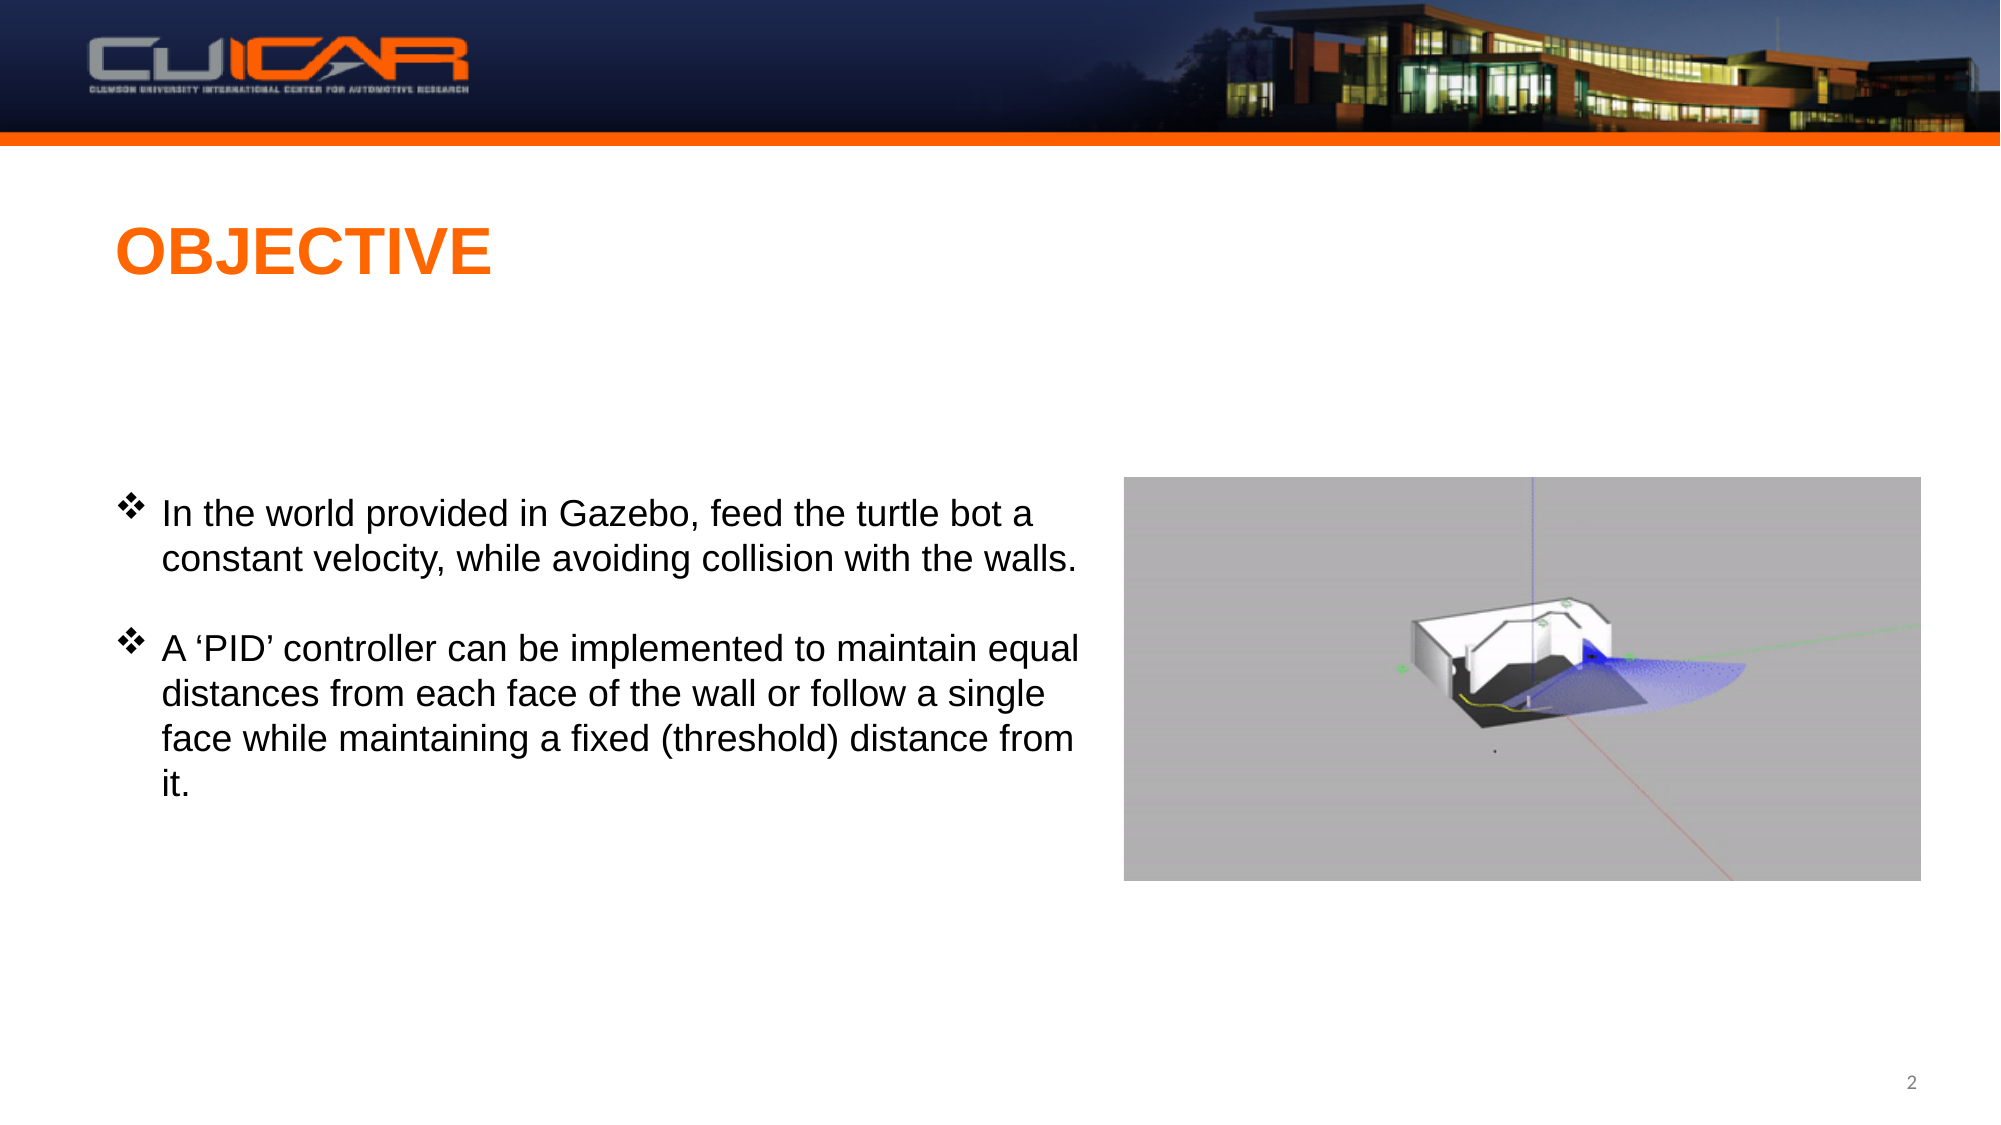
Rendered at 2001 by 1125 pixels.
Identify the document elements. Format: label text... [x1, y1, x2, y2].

text_box In the world provided in Gazebo, feed the turtle bot a constant velocity, while avoiding collision with the walls. A ‘PID’ controller can be implemented to maintain equal distances from each face of the wall or follow a single face while maintaining a fixed (threshold) distance from it. [99, 481, 1105, 901]
picture [0, 0, 2000, 146]
title OBJECTIVE [99, 174, 1900, 320]
picture [1123, 476, 1921, 882]
